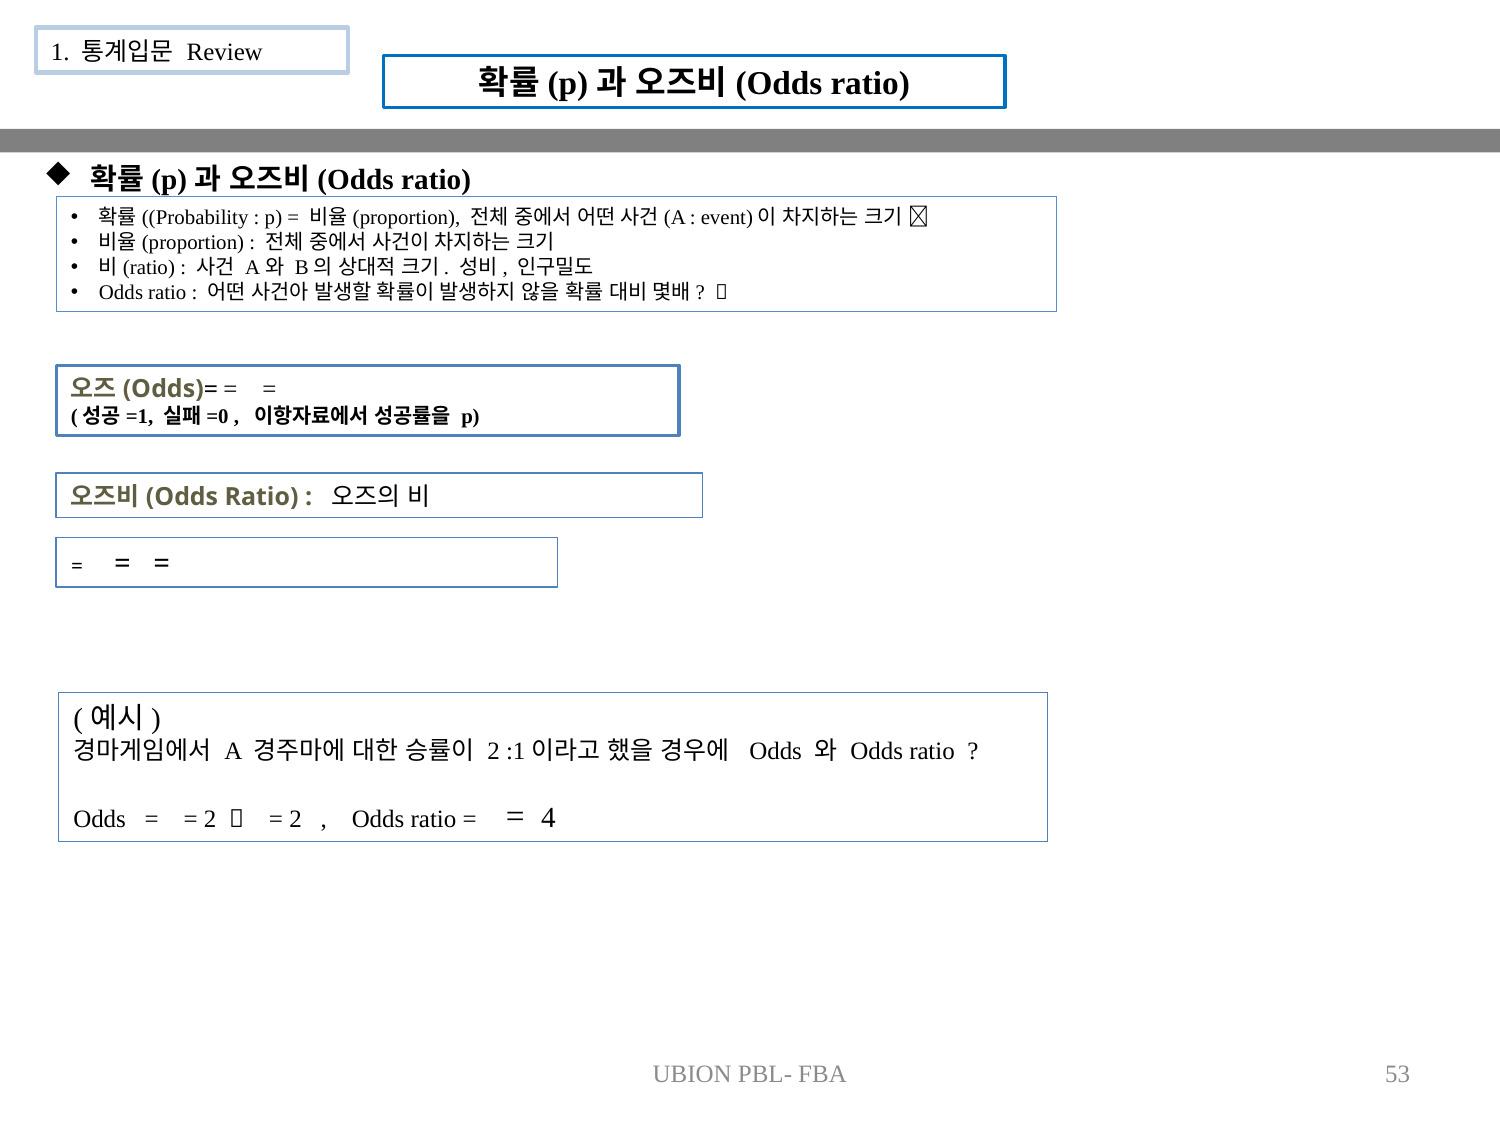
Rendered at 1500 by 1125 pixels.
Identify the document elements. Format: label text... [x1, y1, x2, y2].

text_box [22, 46, 1195, 129]
footer UBION PBL- FBA [512, 1042, 988, 1103]
text_box 1. 통계입문 Review [36, 27, 348, 73]
text_box 확률(p)과 오즈비(Odds ratio) [383, 55, 1006, 108]
slide_number 53 [1074, 1042, 1425, 1103]
text_box 확률(p)과 오즈비(Odds ratio) [28, 153, 494, 203]
text_box 오즈비(Odds Ratio) : 오즈의 비 [56, 472, 703, 518]
text_box [0, 128, 1500, 153]
